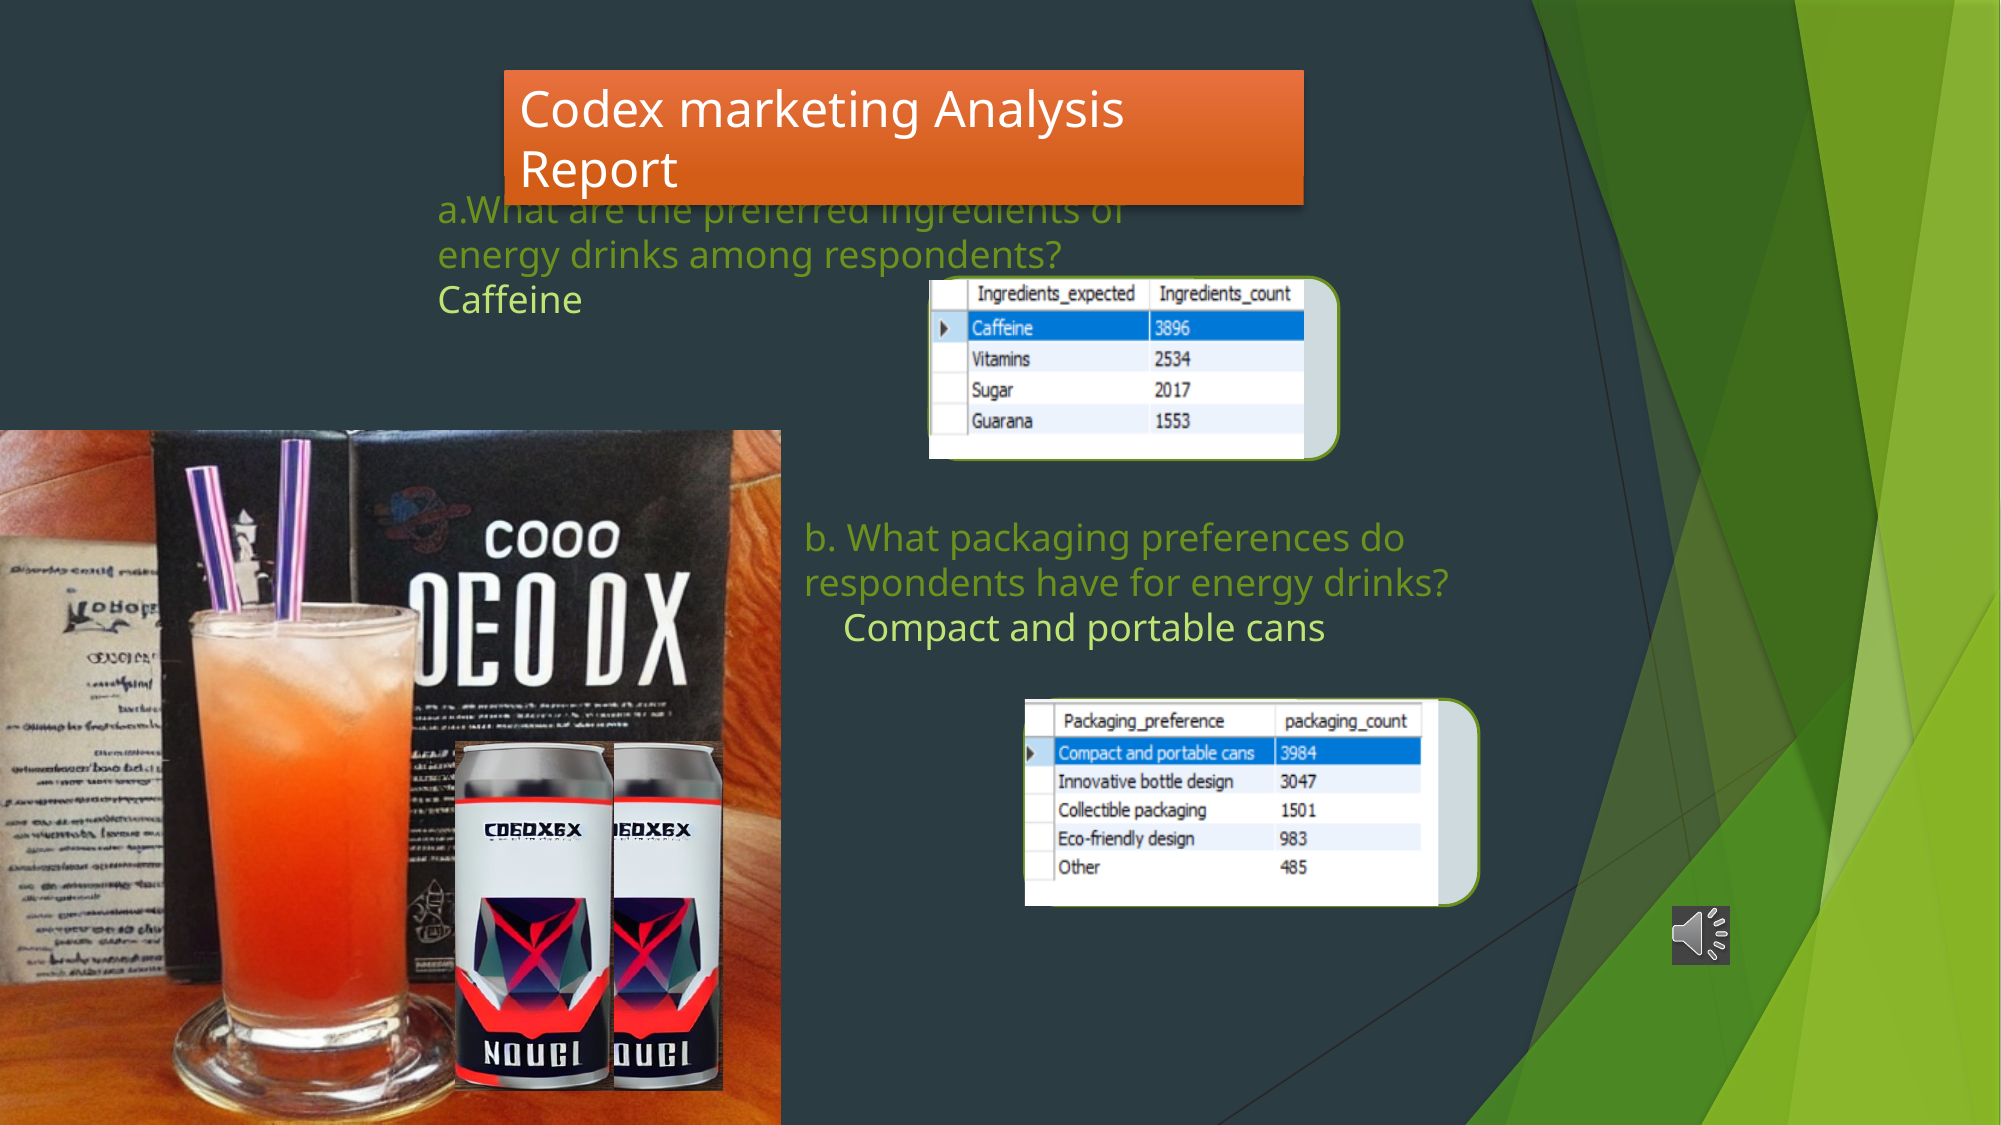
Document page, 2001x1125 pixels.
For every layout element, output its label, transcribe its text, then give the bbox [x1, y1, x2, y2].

text_box a.What are the preferred ingredients of energy drinks among respondents? Caffeine [422, 178, 1251, 329]
picture [1670, 905, 1732, 967]
text_box [945, 275, 1341, 462]
text_box Codex marketing Analysis Report [504, 70, 1304, 205]
text_box [939, 630, 1690, 679]
text_box [1054, 697, 1481, 908]
text_box b. What packaging preferences do respondents have for energy drinks? Compact and portable cans [789, 506, 1586, 657]
picture [1024, 698, 1439, 907]
picture [928, 280, 1305, 459]
picture [0, 429, 782, 1125]
